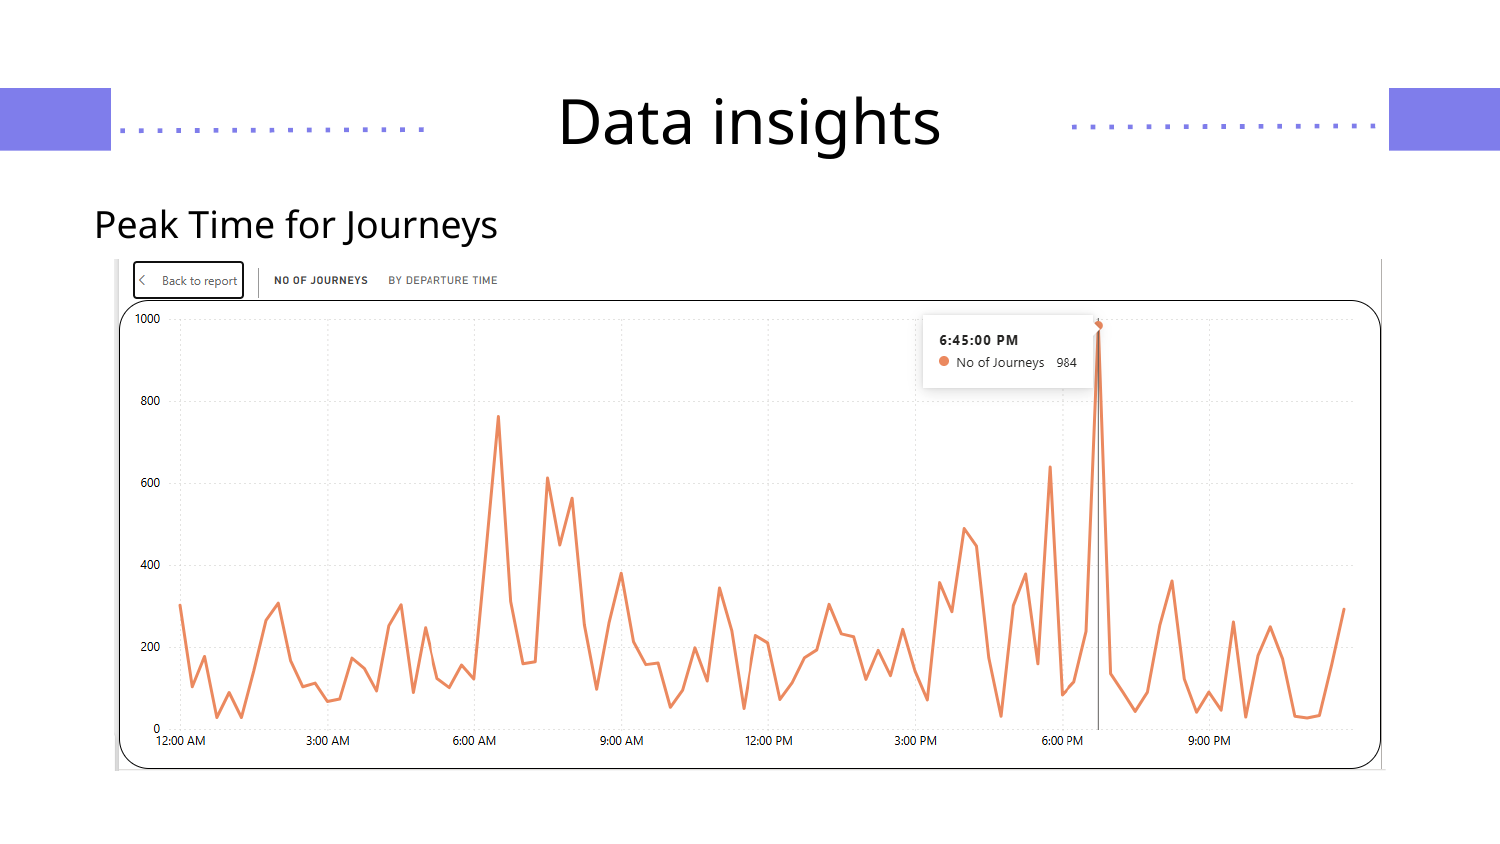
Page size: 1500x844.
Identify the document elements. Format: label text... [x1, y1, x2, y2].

text_box Peak Time for Journeys [79, 186, 703, 260]
title Data insights [430, 88, 1070, 151]
picture [113, 259, 1386, 771]
